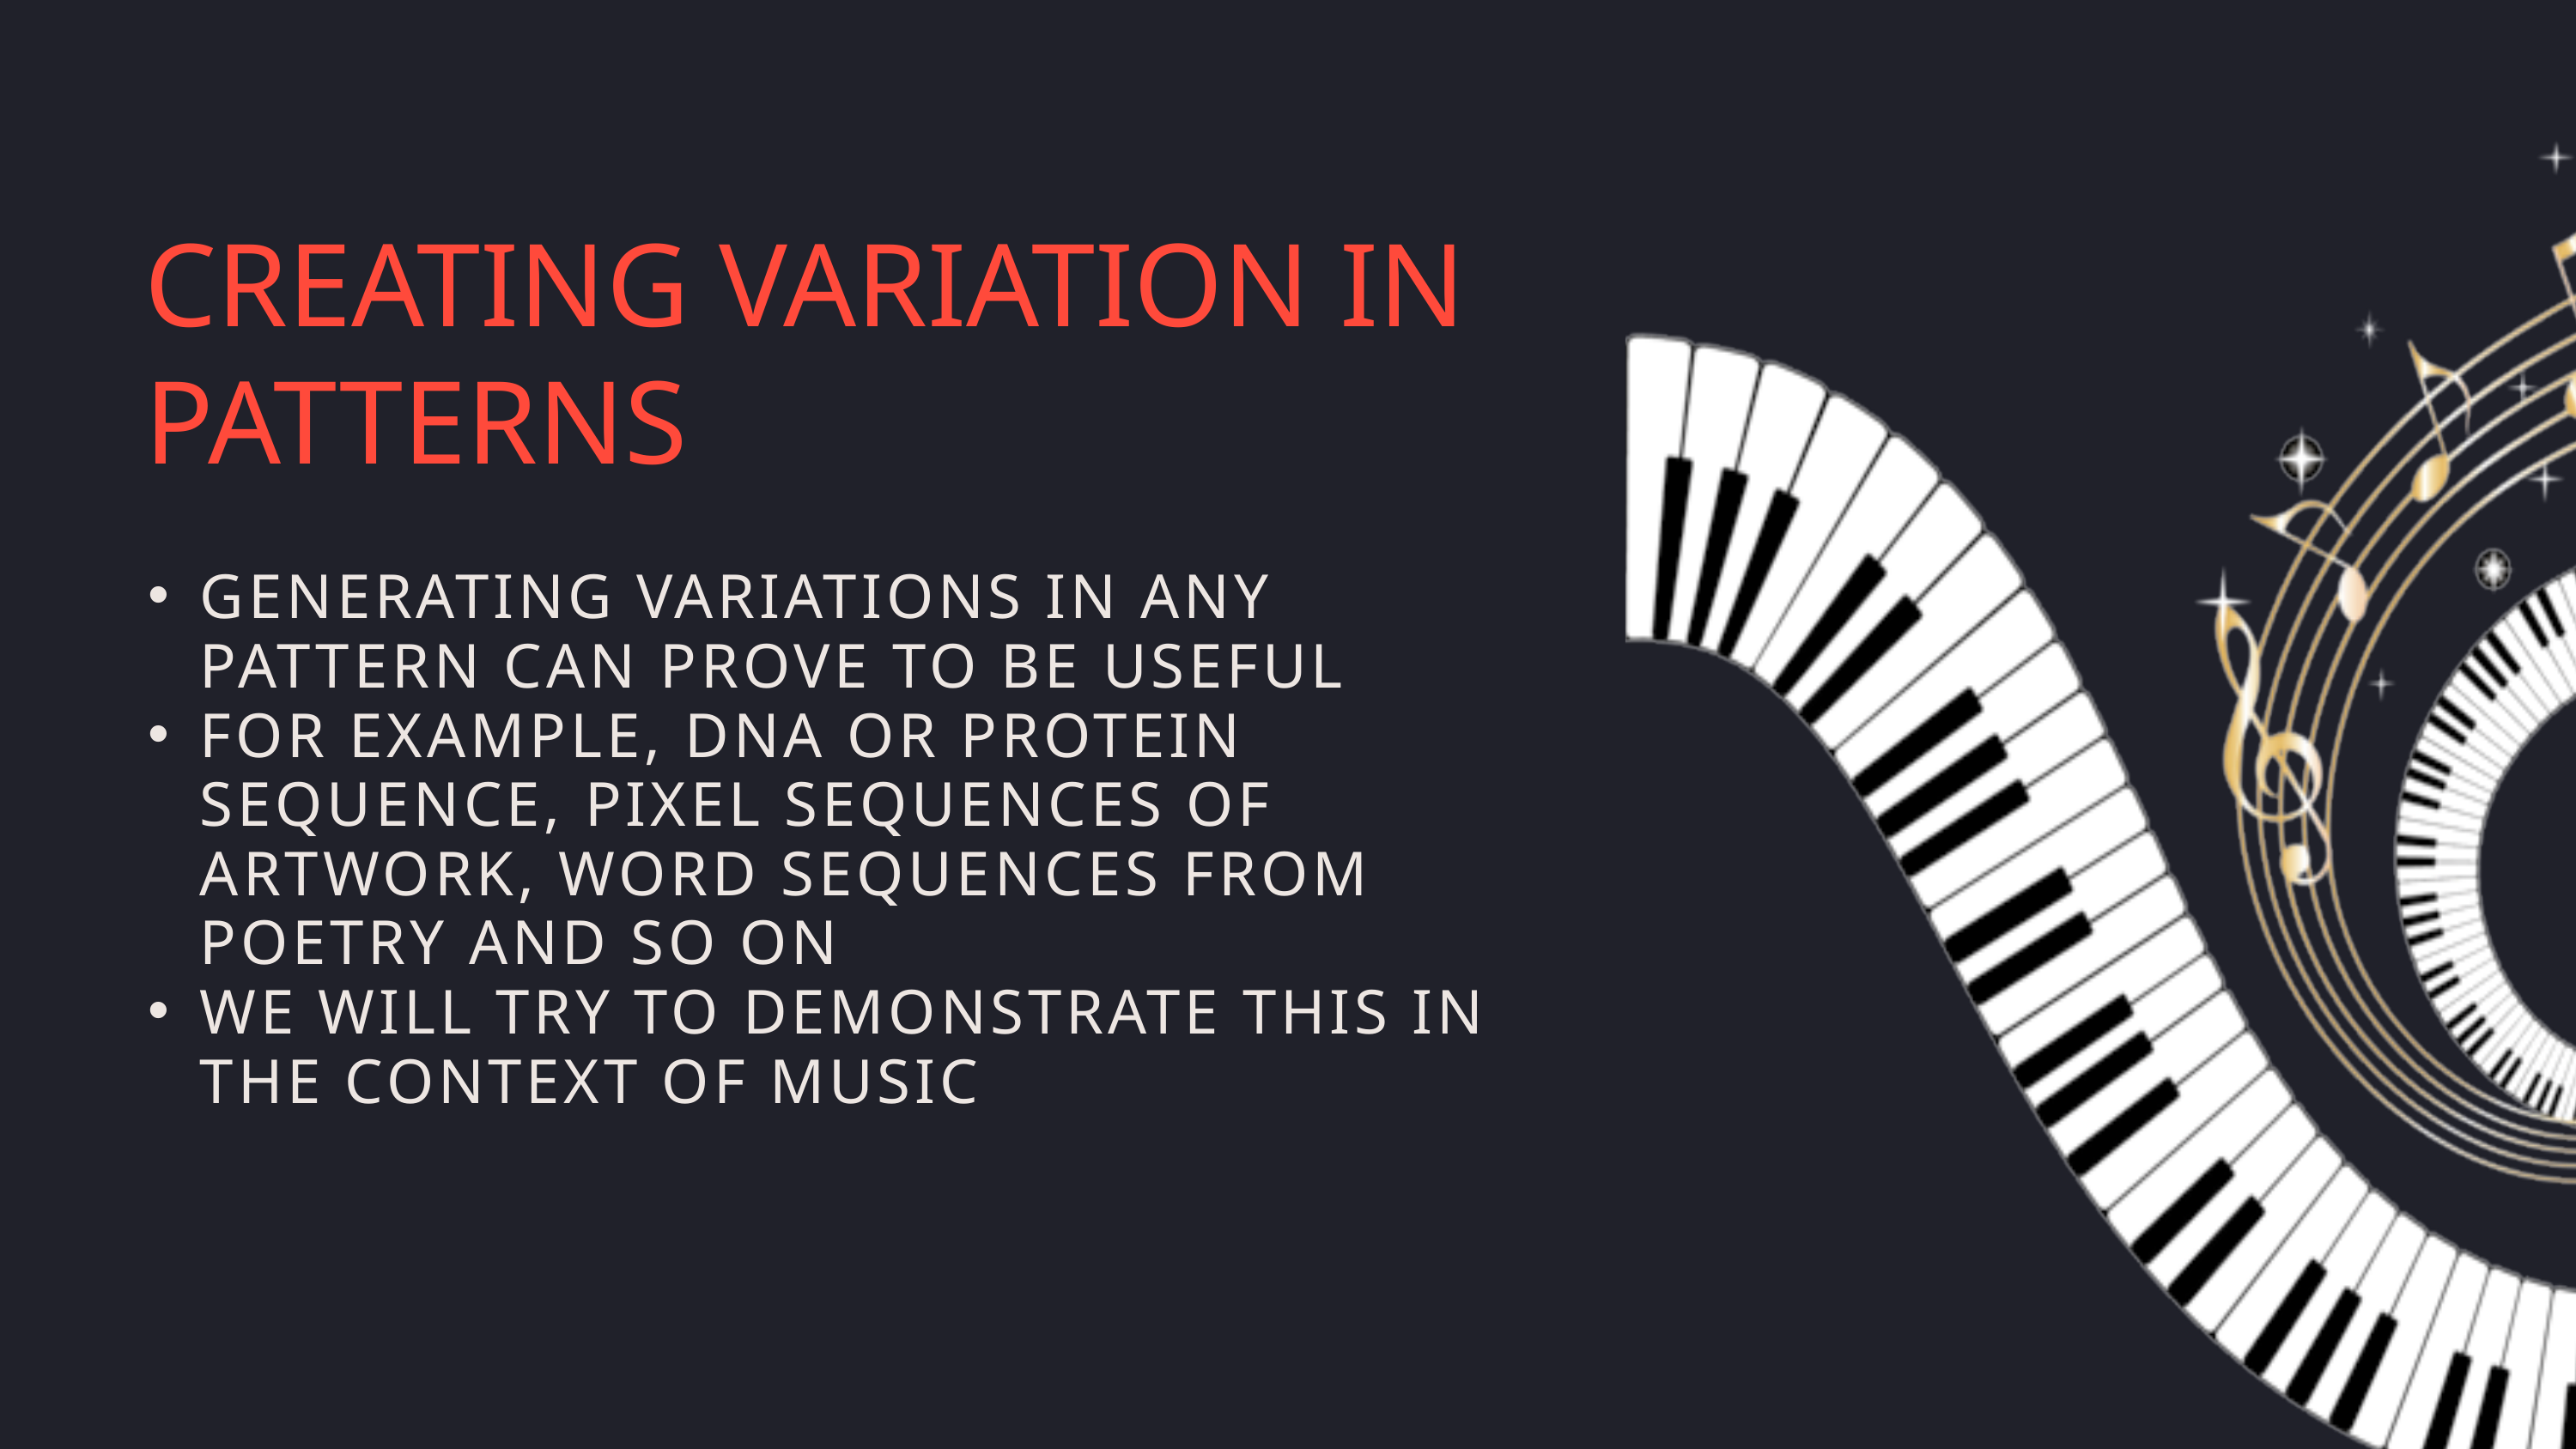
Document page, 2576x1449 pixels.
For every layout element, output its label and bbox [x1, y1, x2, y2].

text_box [96, 353, 1674, 1236]
text_box [144, 211, 1722, 821]
text_box [1625, 0, 2576, 1449]
